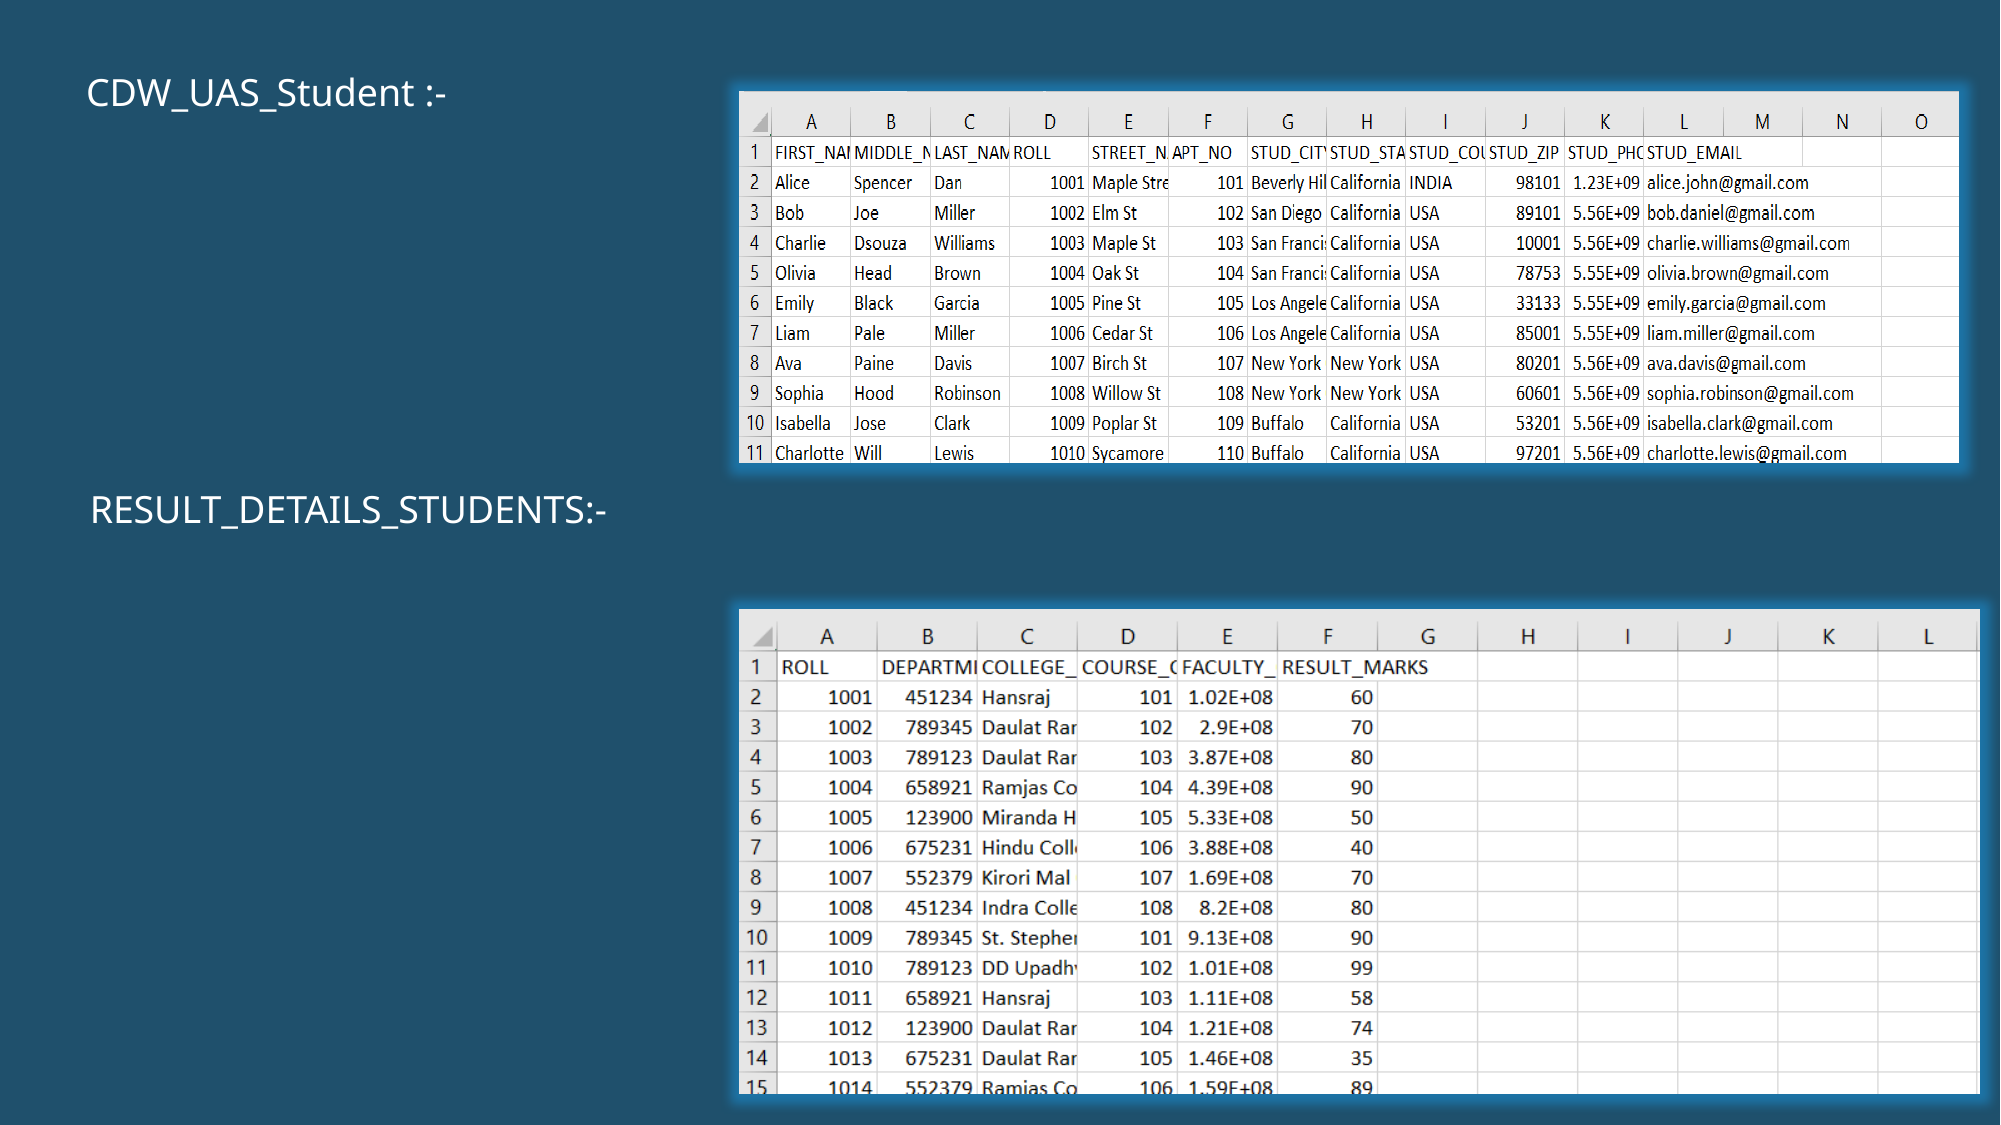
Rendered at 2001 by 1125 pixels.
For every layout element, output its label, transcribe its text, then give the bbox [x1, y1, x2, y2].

text_box CDW_UAS_Student :- [71, 61, 489, 121]
text_box RESULT_DETAILS_STUDENTS:- [74, 478, 653, 539]
picture [738, 91, 1960, 464]
picture [738, 608, 1980, 1094]
